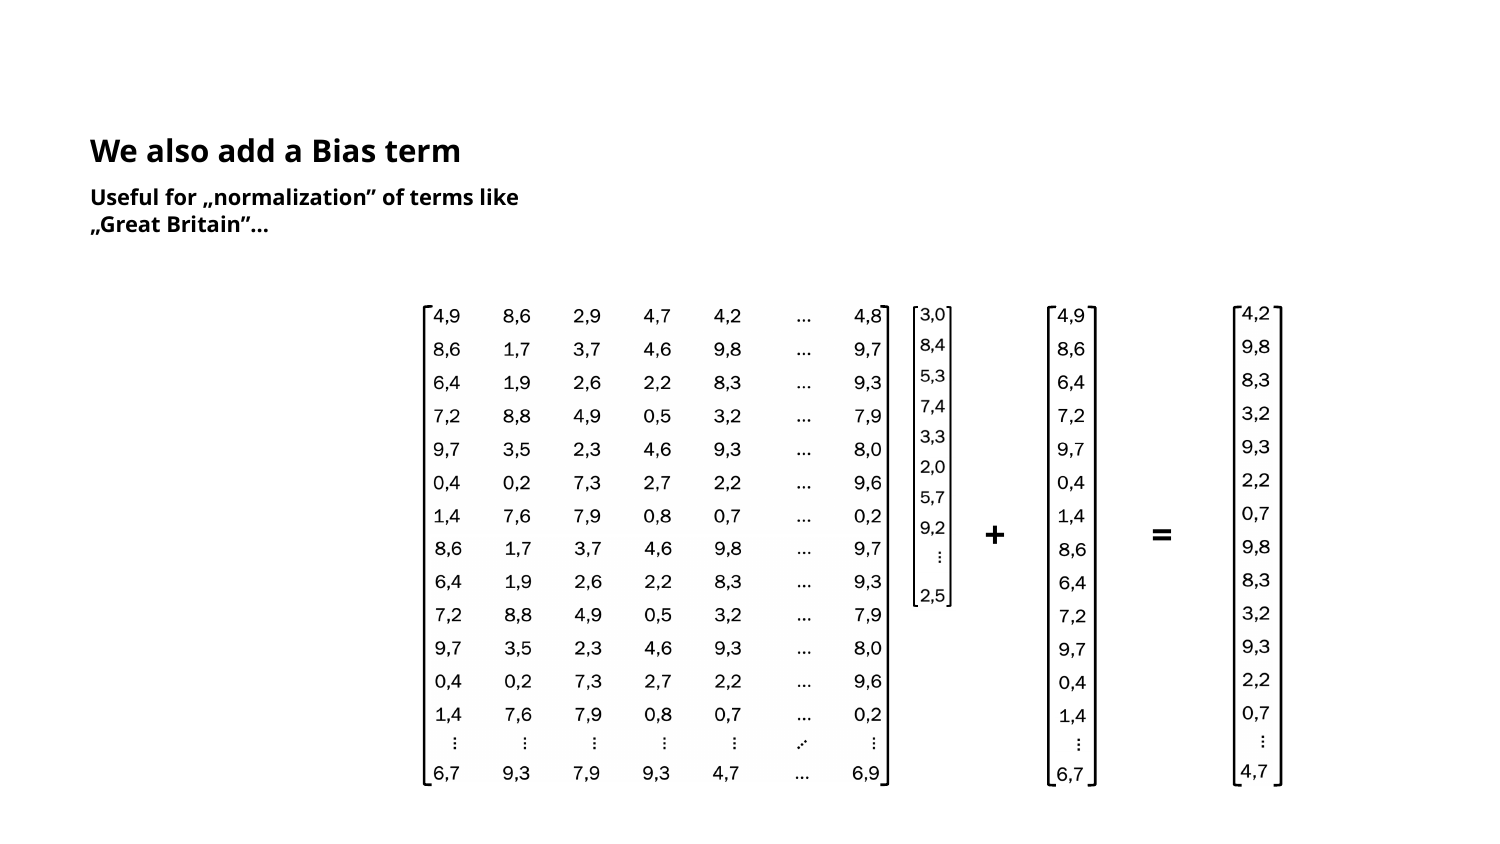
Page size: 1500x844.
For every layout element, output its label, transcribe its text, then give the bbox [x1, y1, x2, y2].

picture [1237, 304, 1273, 786]
title We also add a Bias term [75, 33, 569, 176]
text_box [1276, 306, 1282, 786]
picture [429, 300, 883, 535]
picture [911, 303, 957, 611]
picture [429, 537, 884, 782]
text_box [1047, 306, 1053, 786]
picture [1054, 306, 1092, 786]
text_box + [969, 503, 1021, 564]
text_box = [1136, 503, 1188, 564]
list Useful for „normalization” of terms like „Great Britain”… [75, 176, 569, 754]
